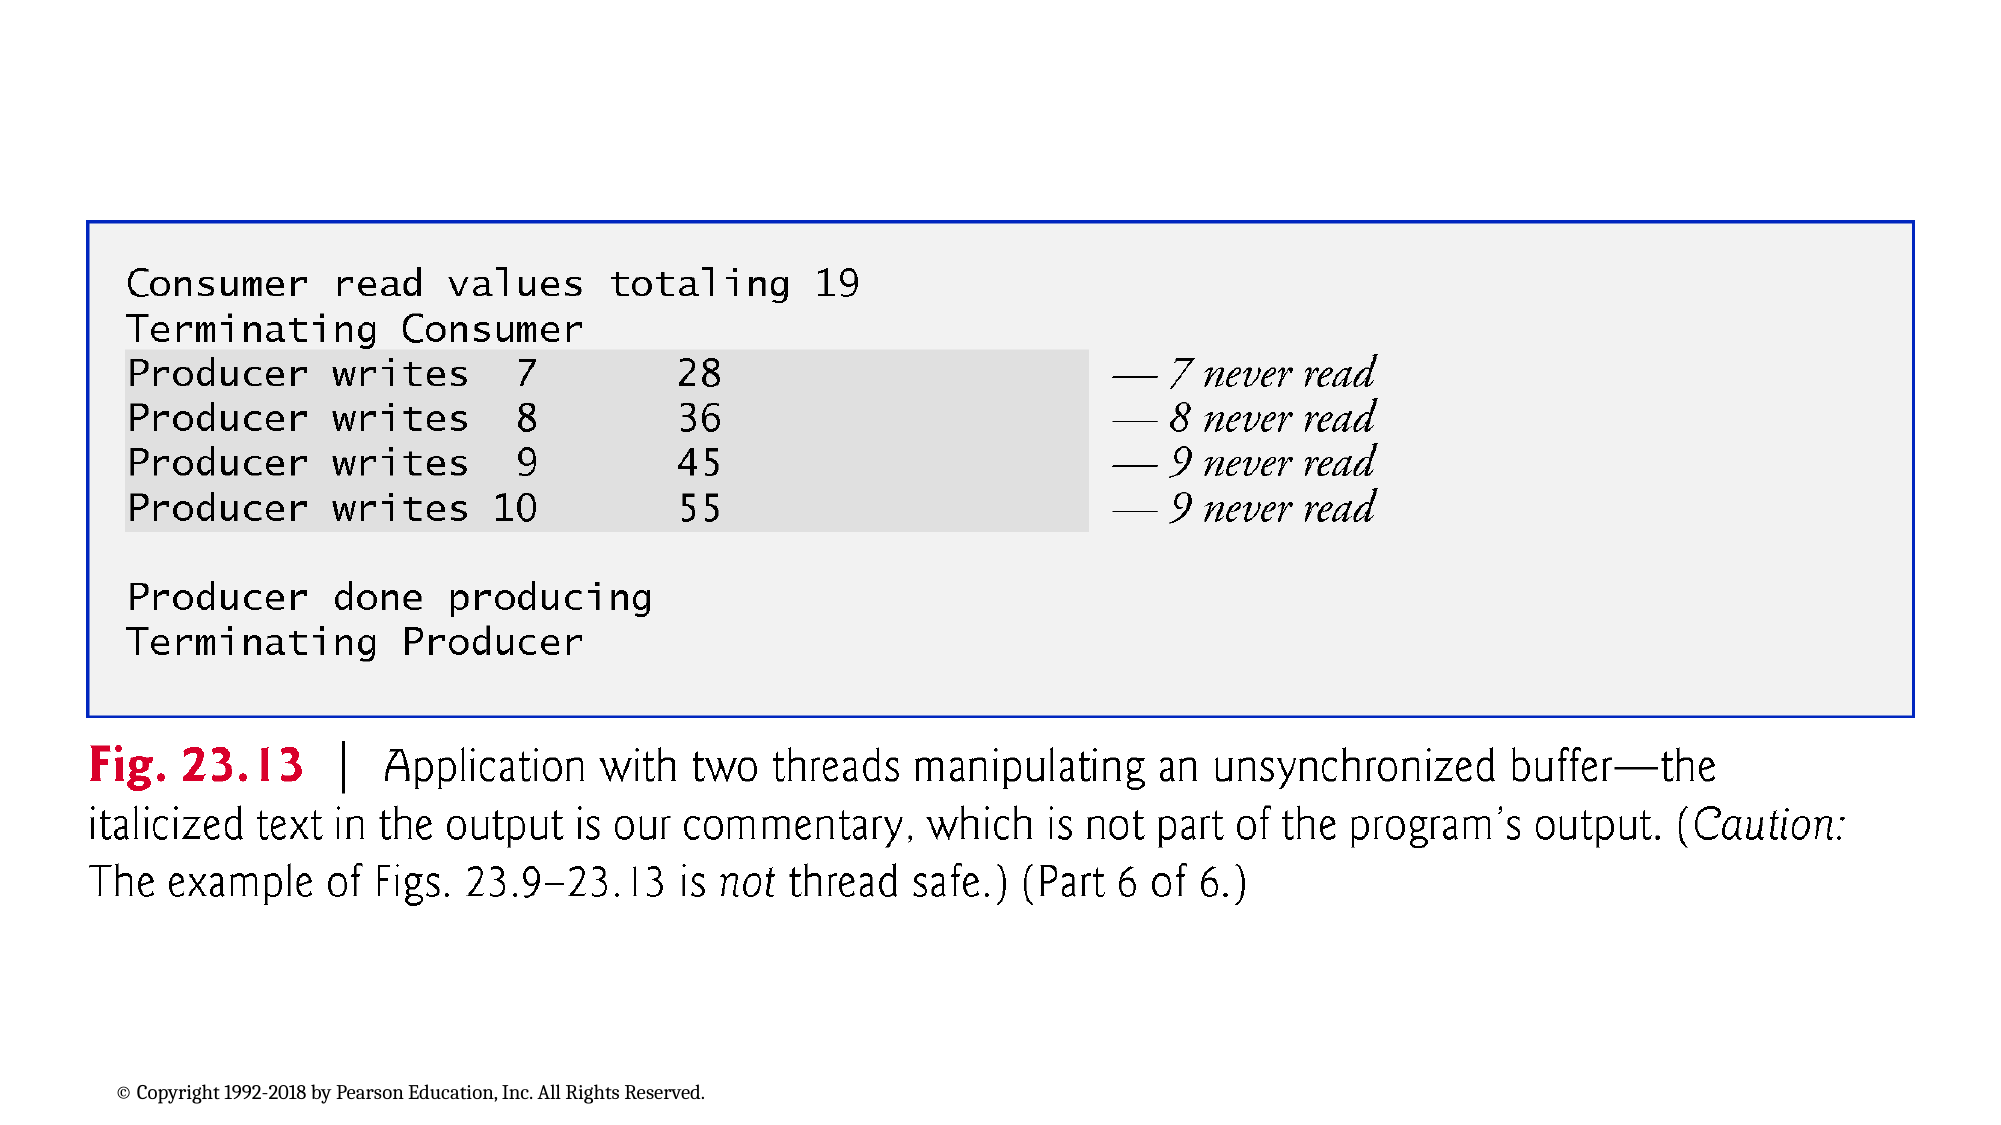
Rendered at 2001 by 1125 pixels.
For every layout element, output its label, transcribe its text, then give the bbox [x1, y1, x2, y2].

footer © Copyright 1992-2018 by Pearson Education, Inc. All Rights Reserved. [99, 1051, 1473, 1112]
picture [0, 134, 2000, 991]
